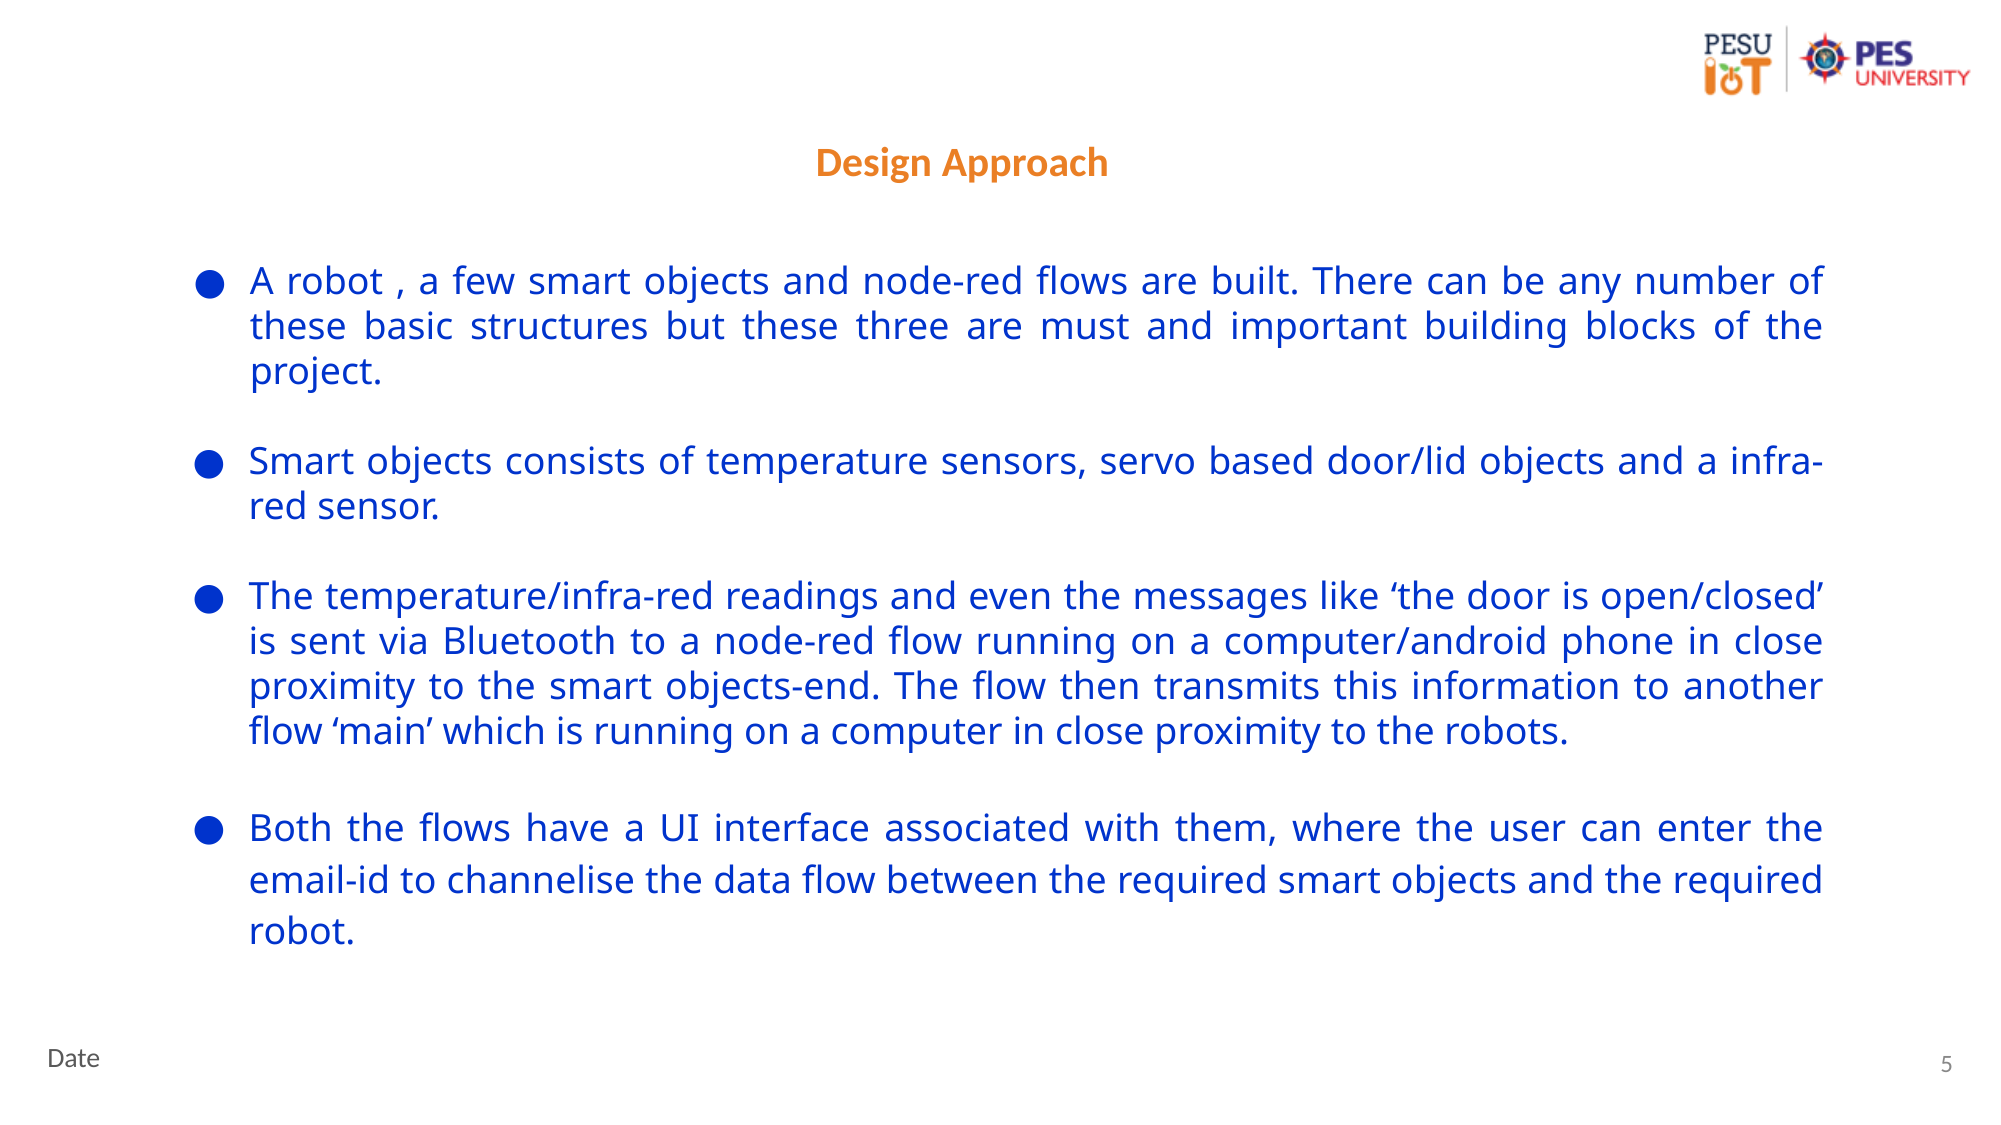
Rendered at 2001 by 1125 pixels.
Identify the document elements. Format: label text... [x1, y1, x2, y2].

text_box A robot , a few smart objects and node-red flows are built. There can be any number of these basic structures but these three are must and important building blocks of the project. Smart objects consists of temperature sensors, servo based door/lid objects and a infra-red sensor. The temperature/infra-red readings and even the messages like ‘the door is open/closed’ is sent via Bluetooth to a node-red flow running on a computer/android phone in close proximity to the smart objects-end. The flow then transmits this information to another flow ‘main’ which is running on a computer in close proximity to the robots. Both the flows have a UI interface associated with them, where the user can enter the email-id to channelise the data flow between the required smart objects and the required robot. [160, 234, 1840, 1020]
picture [1693, 21, 1978, 112]
list Date [32, 1036, 243, 1085]
text_box Design Approach [792, 127, 1133, 193]
slide_number 5 [1853, 1019, 1974, 1106]
